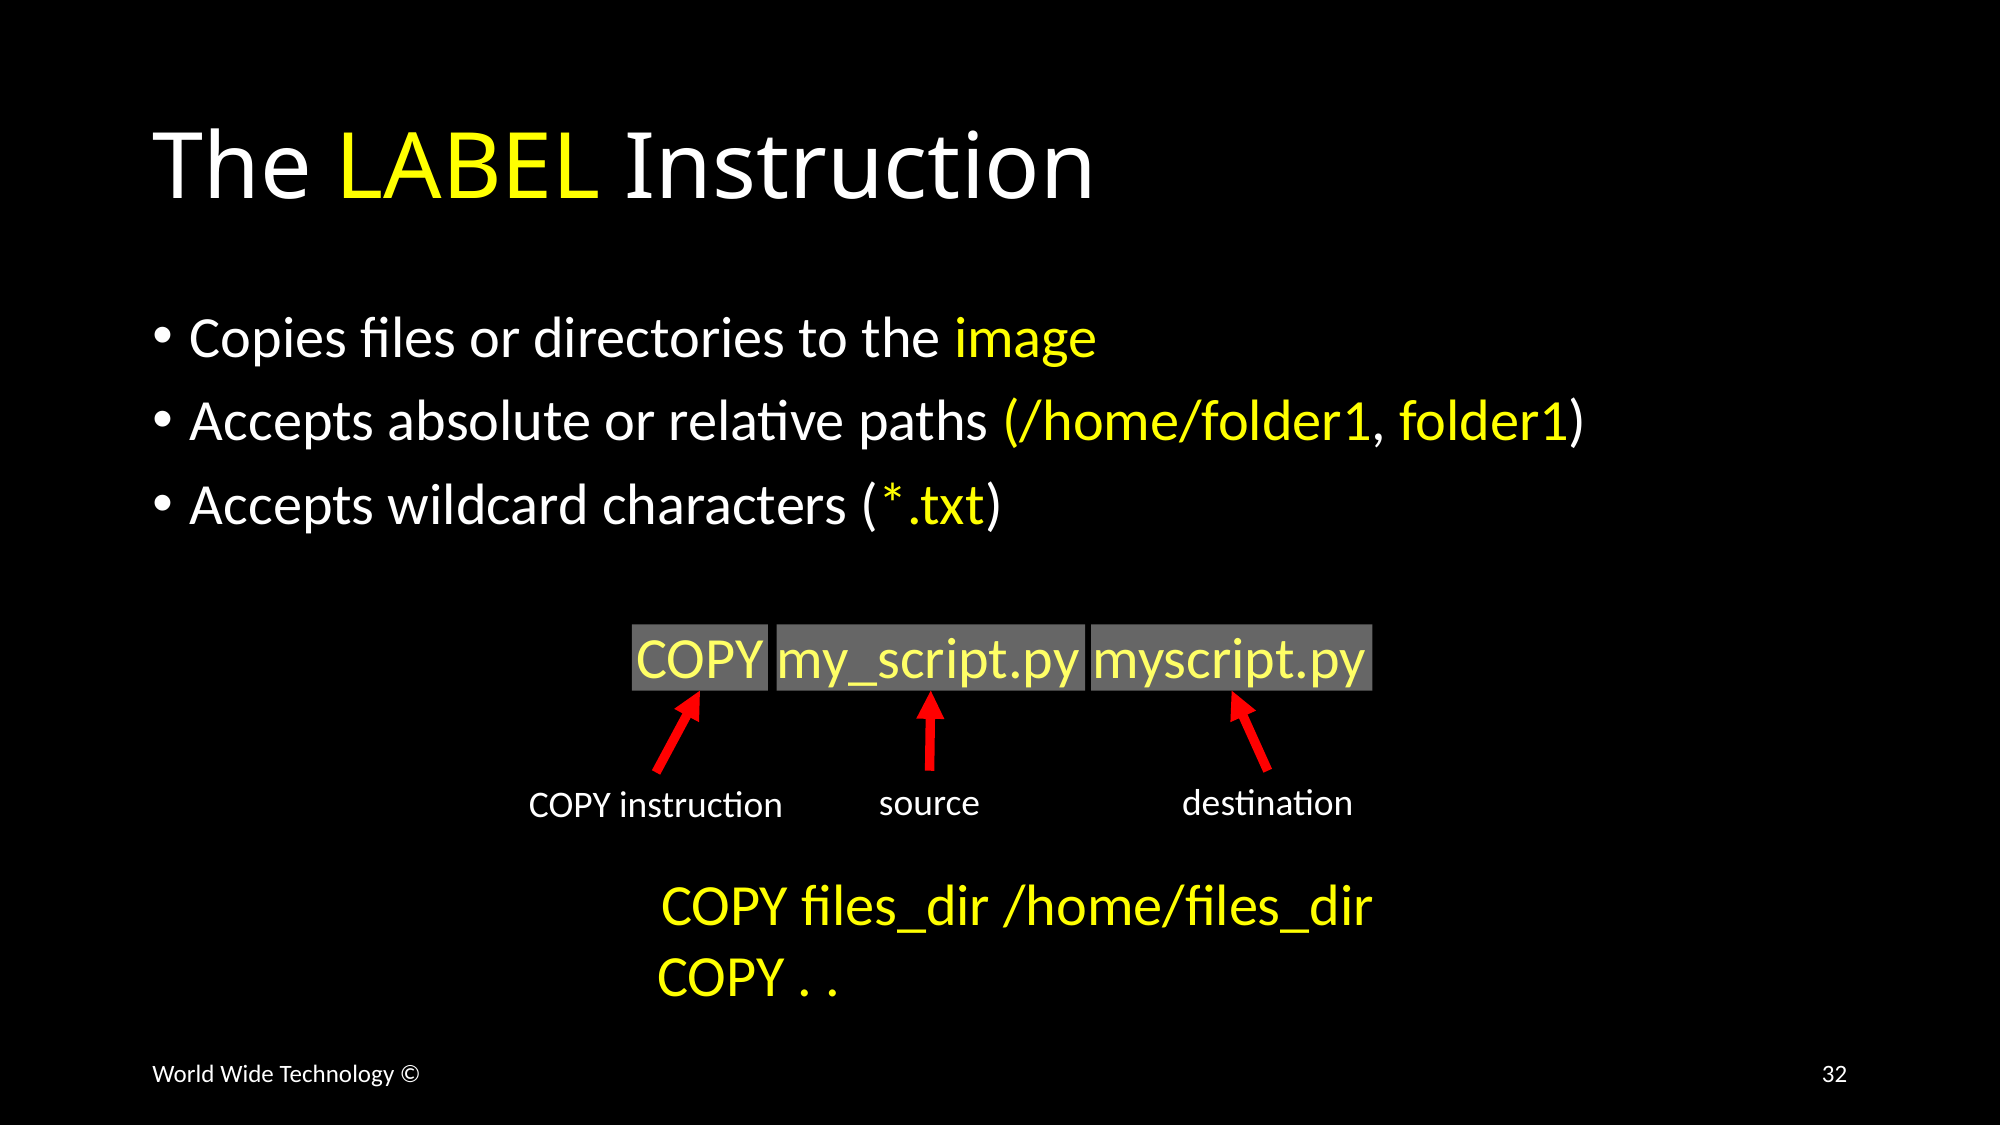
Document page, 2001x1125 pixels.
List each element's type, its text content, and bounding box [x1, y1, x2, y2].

list Copies files or directories to the image Accepts absolute or relative paths (/home/folder1, folder1) Accepts wildcard characters (*.txt) [137, 299, 1863, 598]
text_box [1090, 623, 1373, 692]
text_box COPY instruction [513, 772, 799, 833]
text_box [631, 623, 769, 692]
text_box source [864, 770, 996, 831]
text_box COPY . . [642, 931, 856, 1016]
slide_number World Wide Technology © [137, 1042, 588, 1103]
text_box [775, 623, 1086, 692]
slide_number 32 [1412, 1042, 1863, 1103]
text_box COPY my_script.py myscript.py [621, 613, 1381, 698]
text_box destination [1167, 770, 1369, 831]
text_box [1231, 690, 1268, 771]
title The LABEL Instruction [137, 59, 1863, 278]
text_box COPY files_dir /home/files_dir [646, 859, 1389, 945]
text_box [656, 690, 700, 773]
